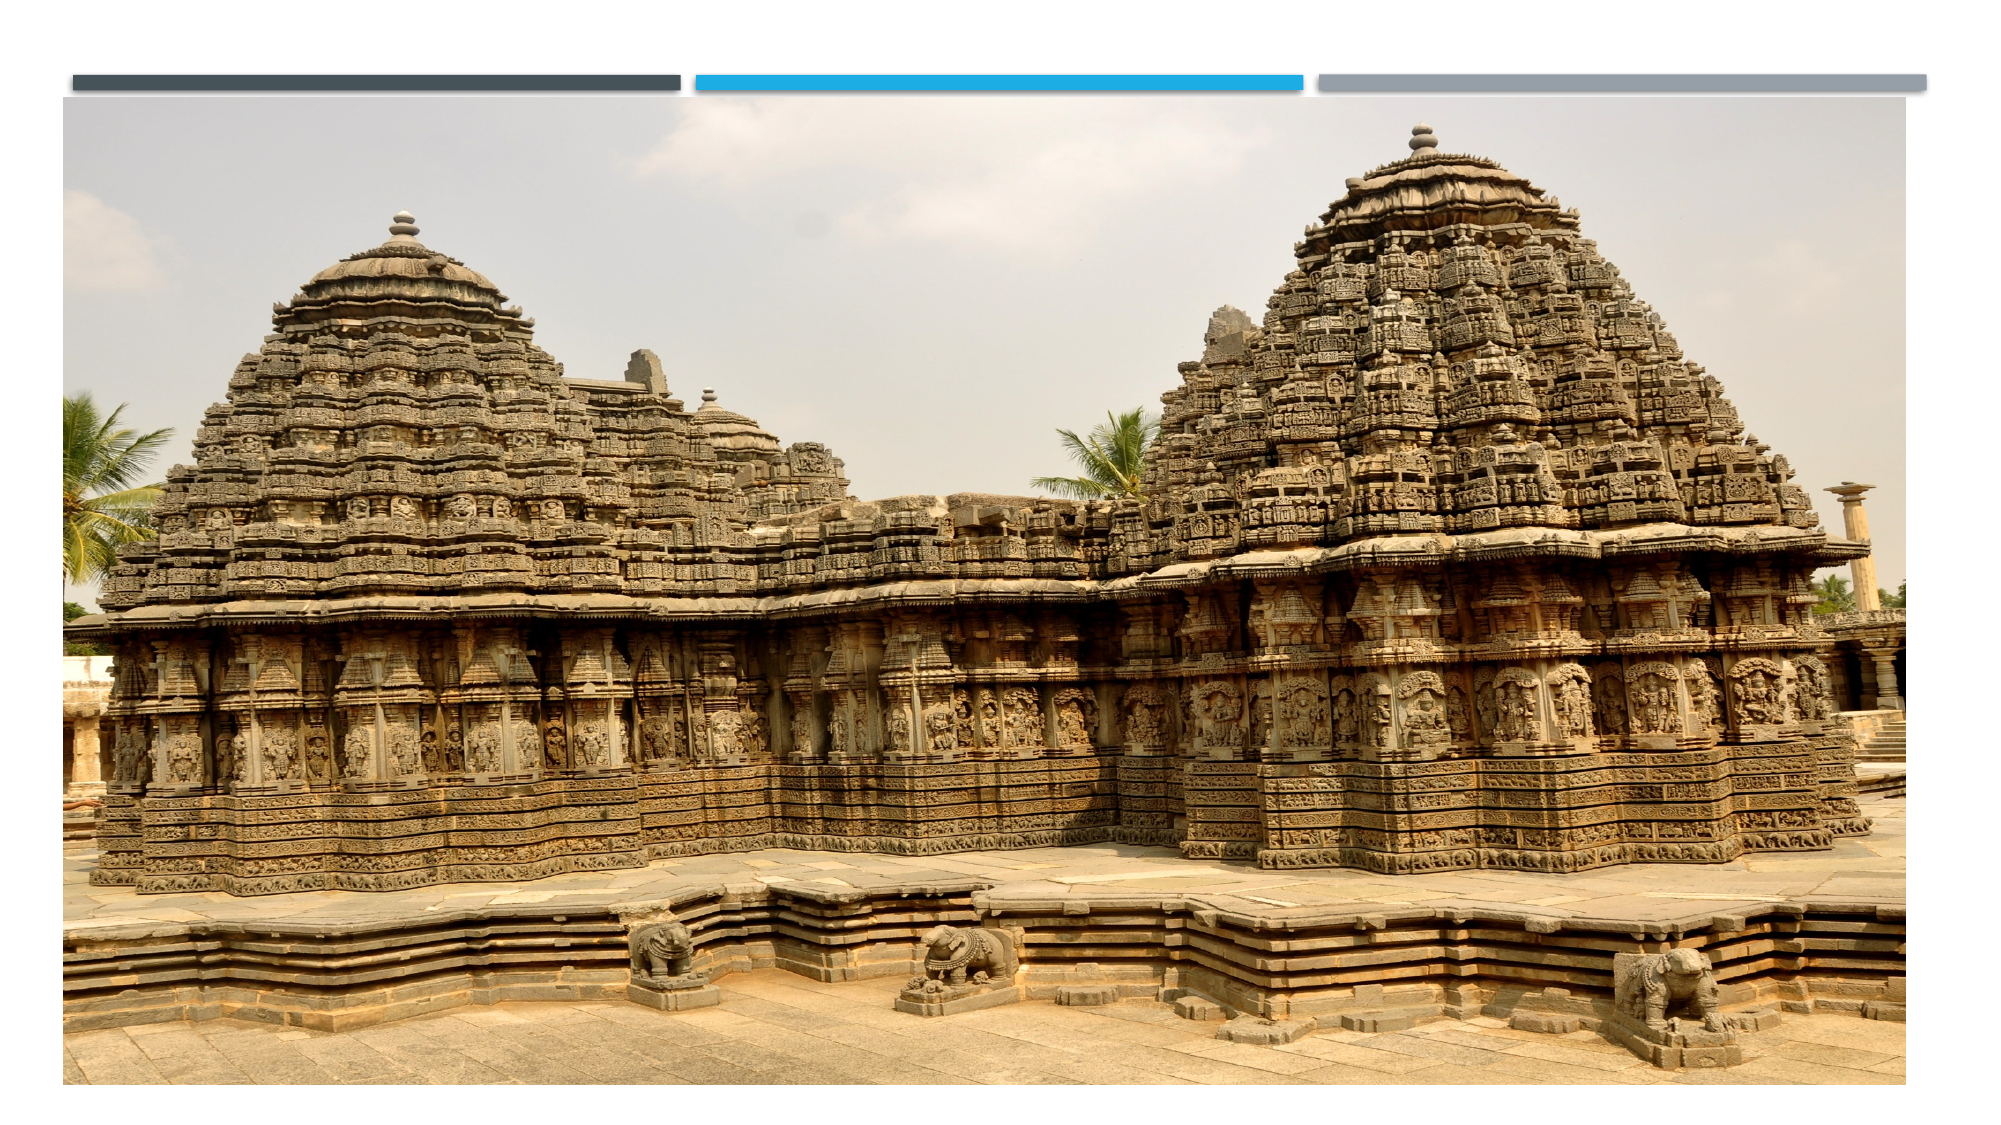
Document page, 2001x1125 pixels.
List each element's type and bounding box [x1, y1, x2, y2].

list [63, 97, 1907, 1085]
